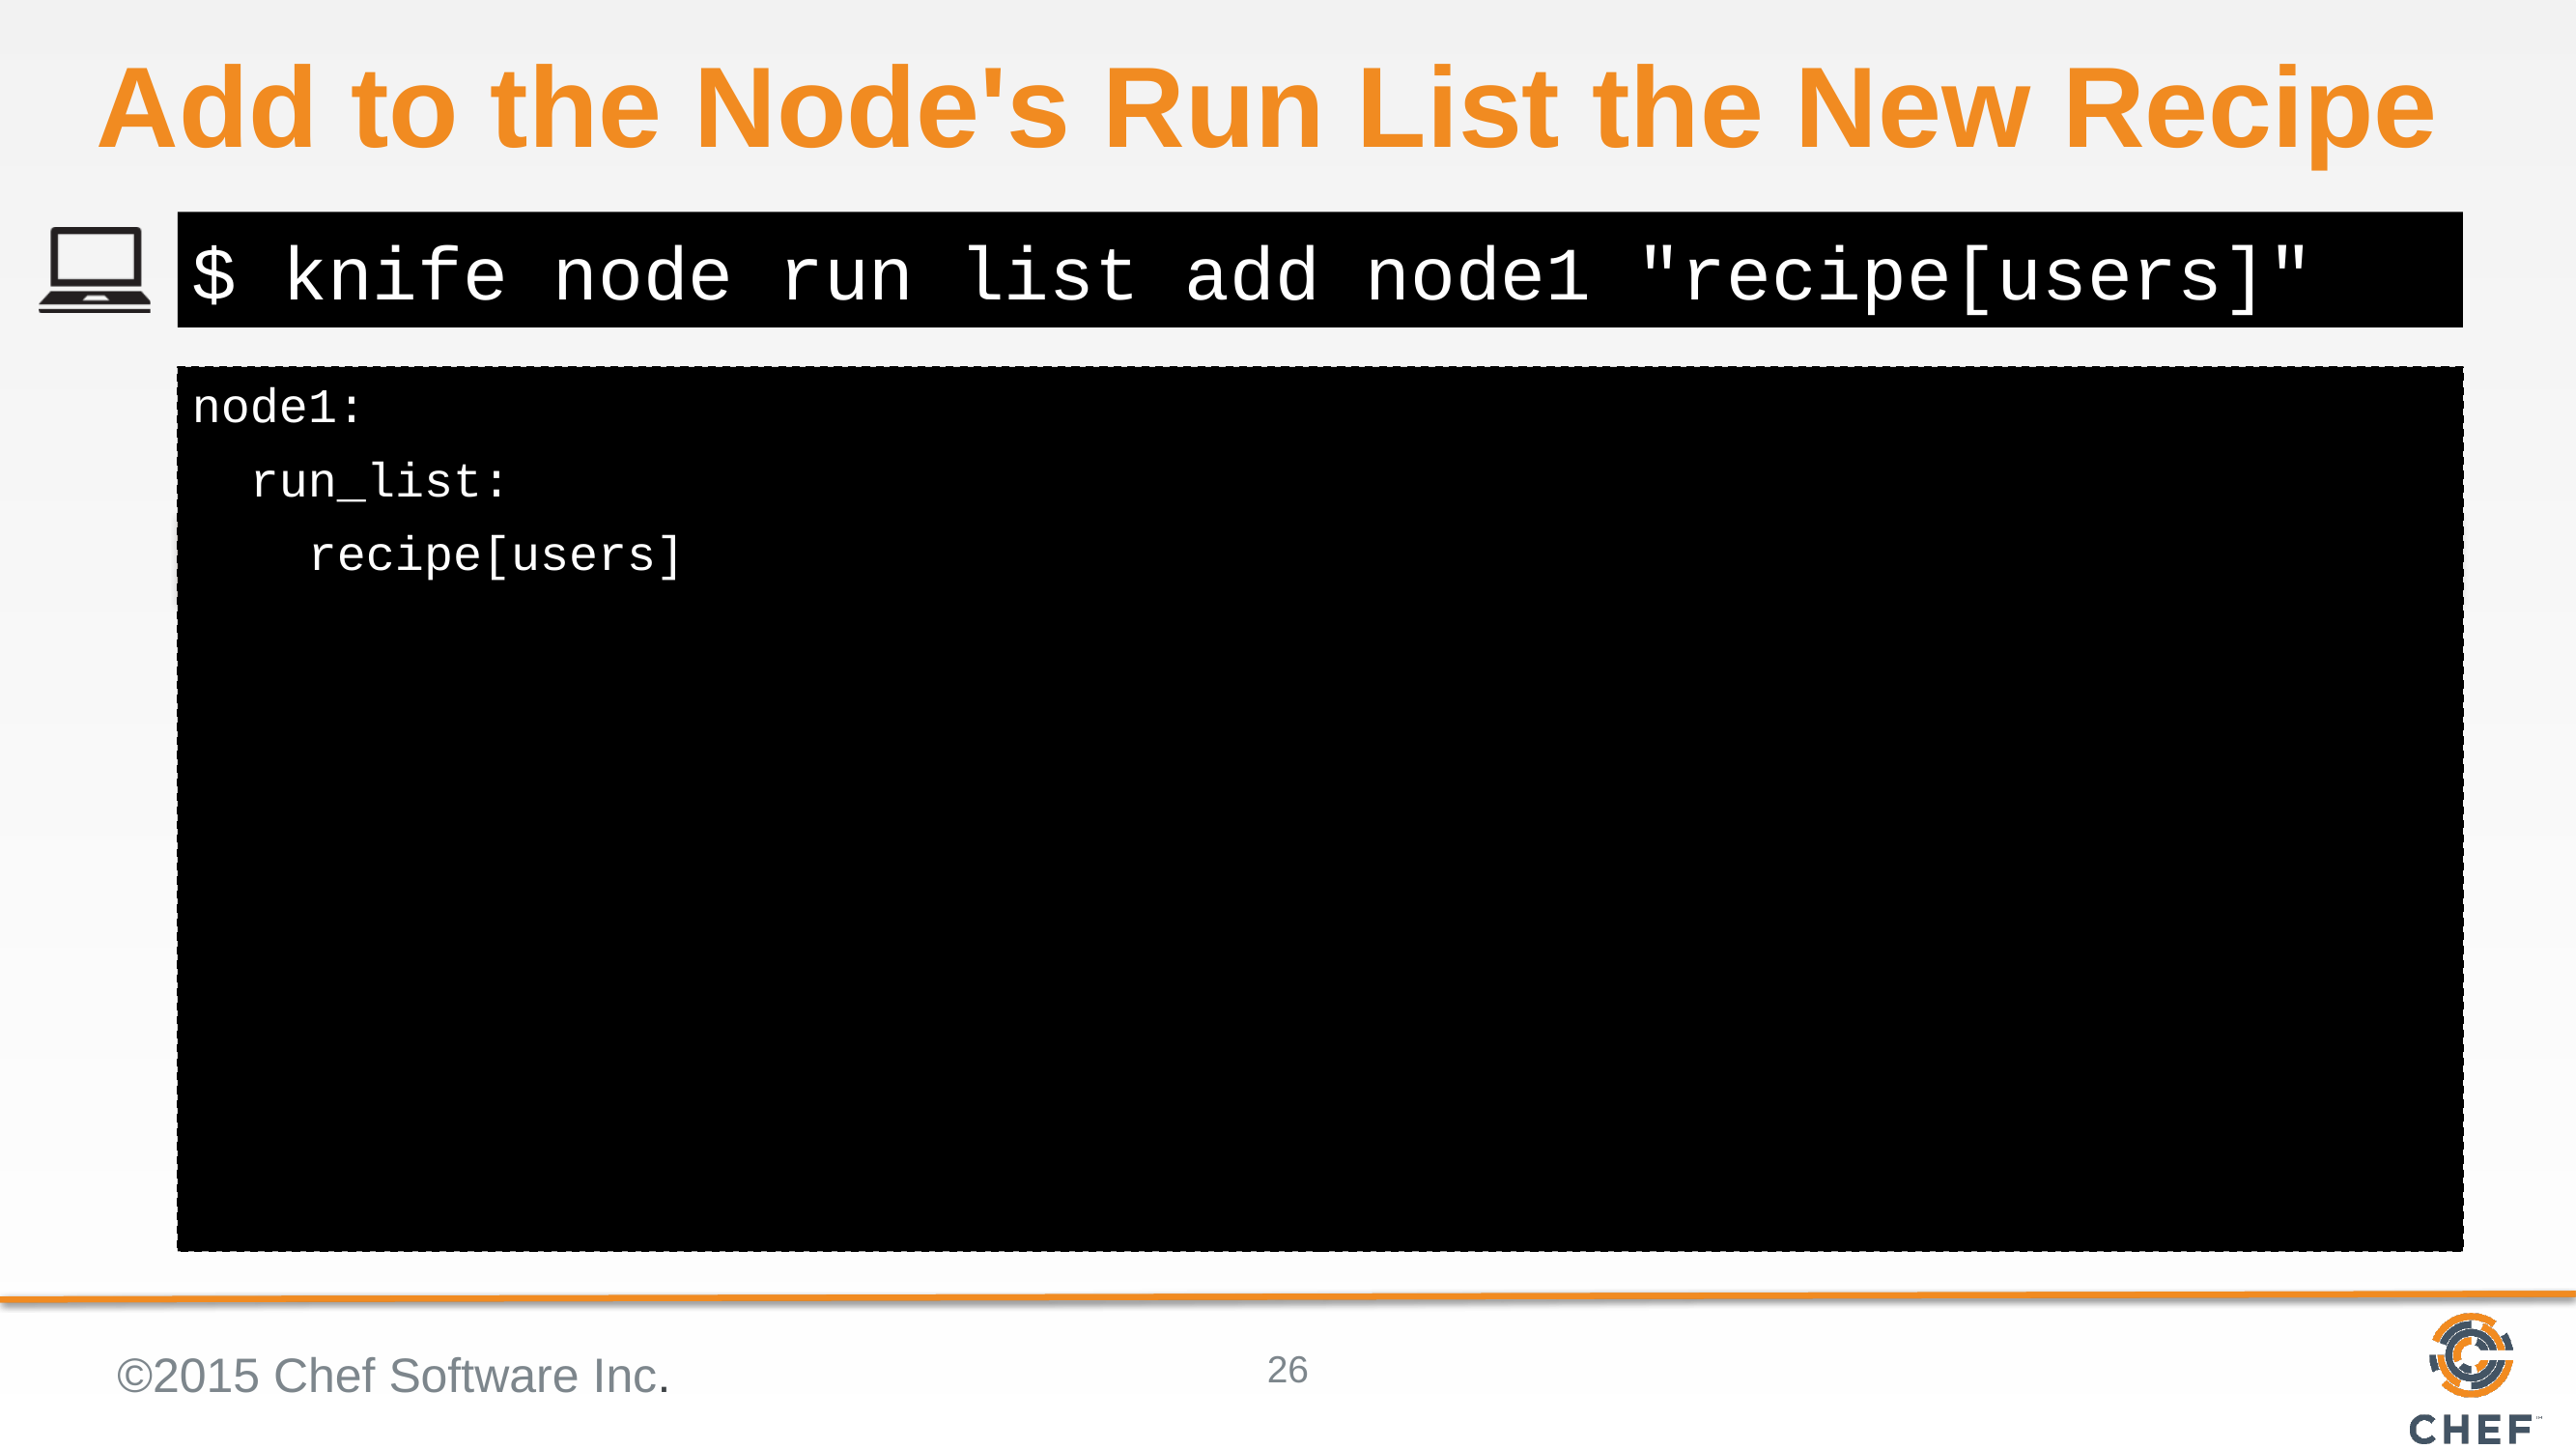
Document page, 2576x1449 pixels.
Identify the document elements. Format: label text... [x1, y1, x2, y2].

footer ©2015 Chef Software Inc. [102, 1336, 948, 1418]
picture [2399, 1297, 2550, 1449]
slide_number 26 [1172, 1338, 1403, 1416]
title Add to the Node's Run List the New Recipe [96, 48, 2463, 180]
list node1: run_list: recipe[users] [177, 366, 2464, 1252]
list $ knife node run list add node1 "recipe[users]" [177, 212, 2463, 327]
